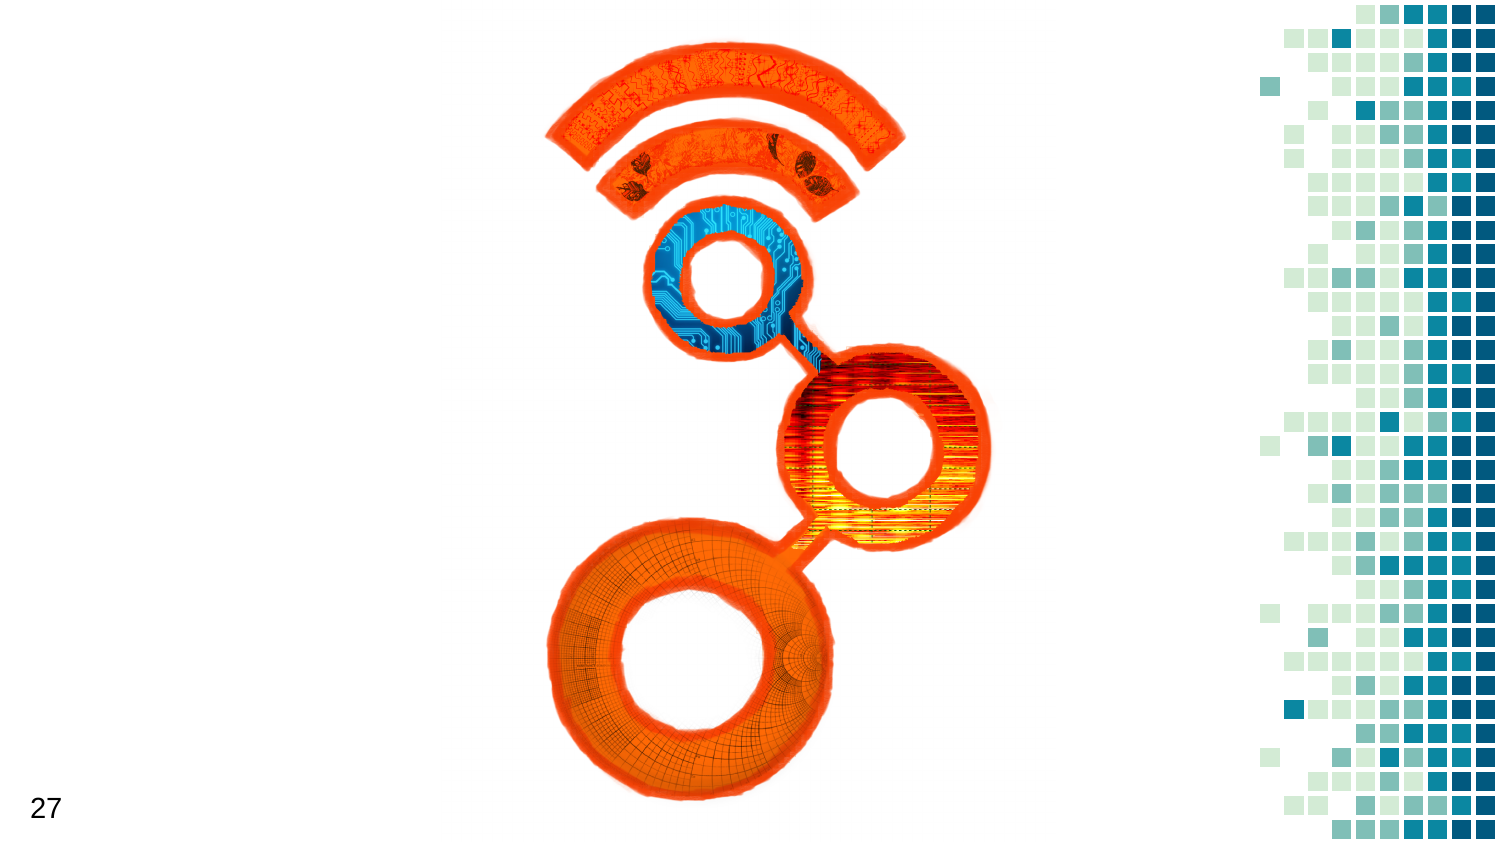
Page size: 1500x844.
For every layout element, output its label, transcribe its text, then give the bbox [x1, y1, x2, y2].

picture [441, 0, 1056, 844]
slide_number 27 [15, 774, 105, 839]
